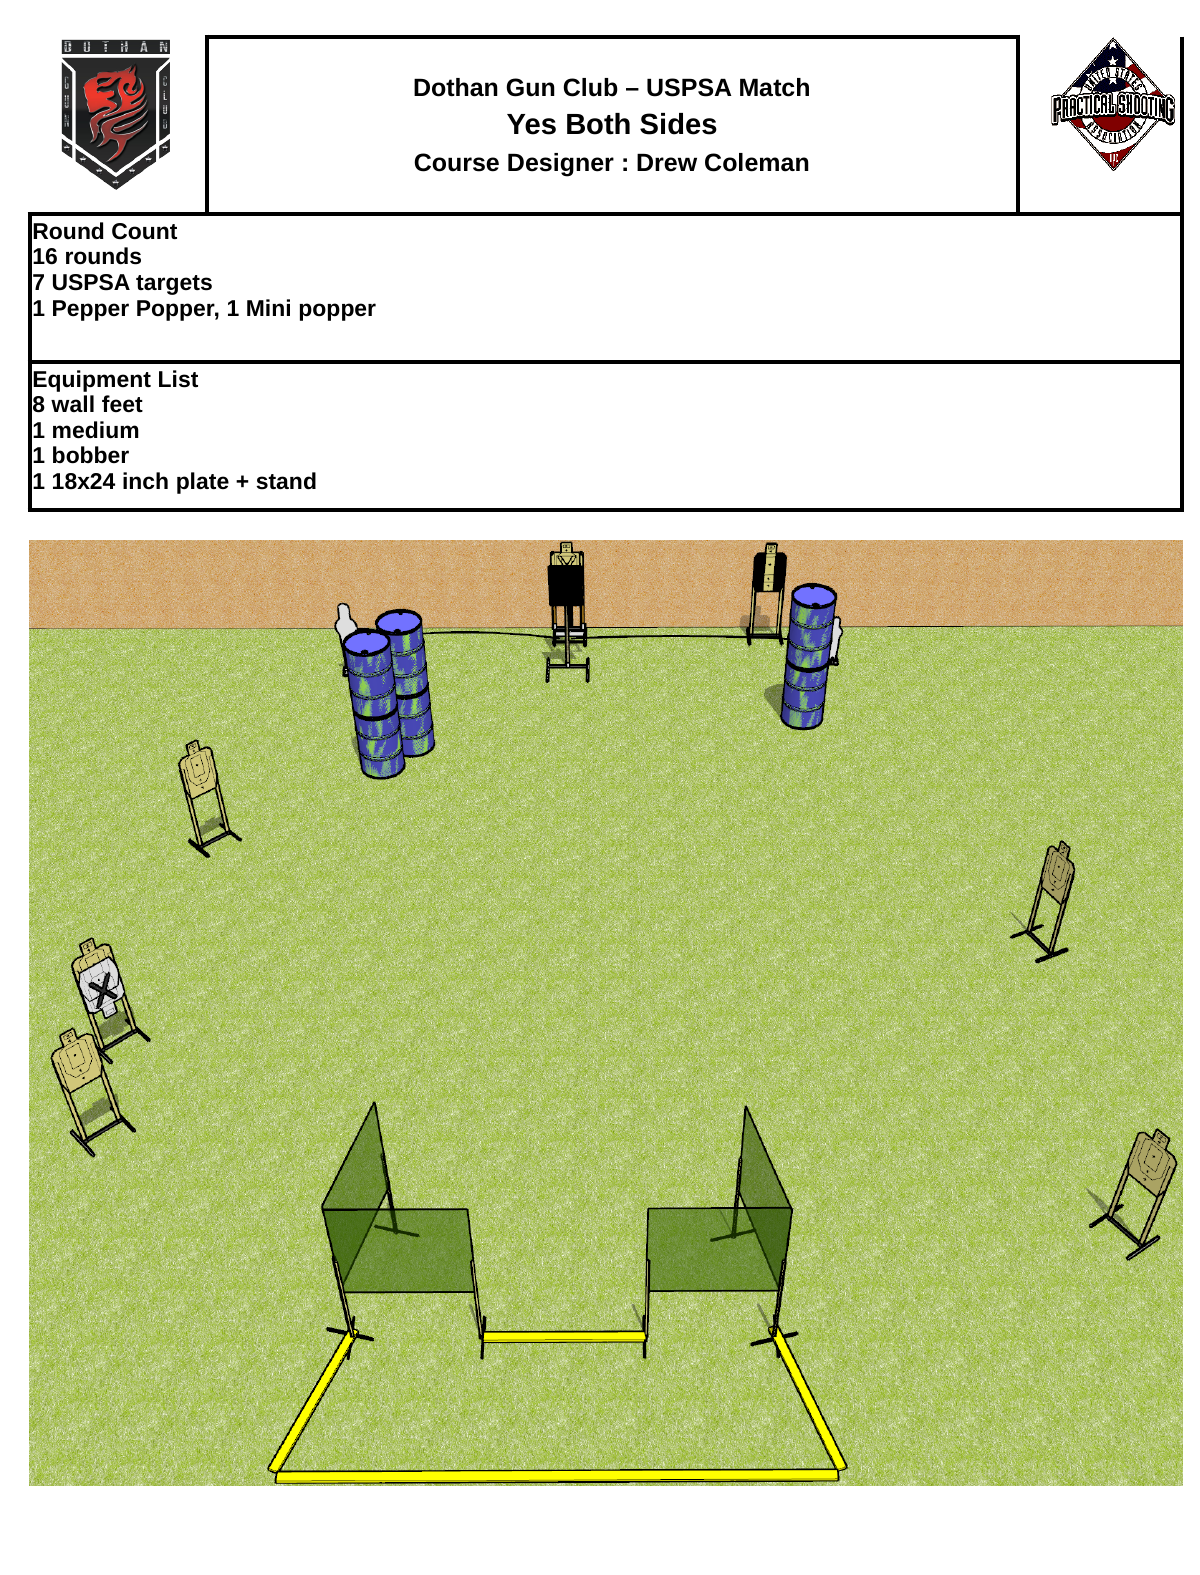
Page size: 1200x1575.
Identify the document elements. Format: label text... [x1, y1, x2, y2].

table_cell Round Count 16 rounds 7 USPSA targets 1 Pepper Popper, 1 Mini popper [32, 216, 1180, 360]
picture [29, 540, 1183, 1487]
table_header [1020, 37, 1180, 212]
picture [58, 36, 173, 193]
picture [1044, 36, 1183, 175]
table_header Dothan Gun Club – USPSA Match Yes Both Sides Course Designer : Drew Coleman [209, 39, 1016, 212]
table_cell Equipment List 8 wall feet 1 medium 1 bobber 1 18x24 inch plate + stand [32, 364, 1180, 508]
table_header [30, 37, 205, 212]
